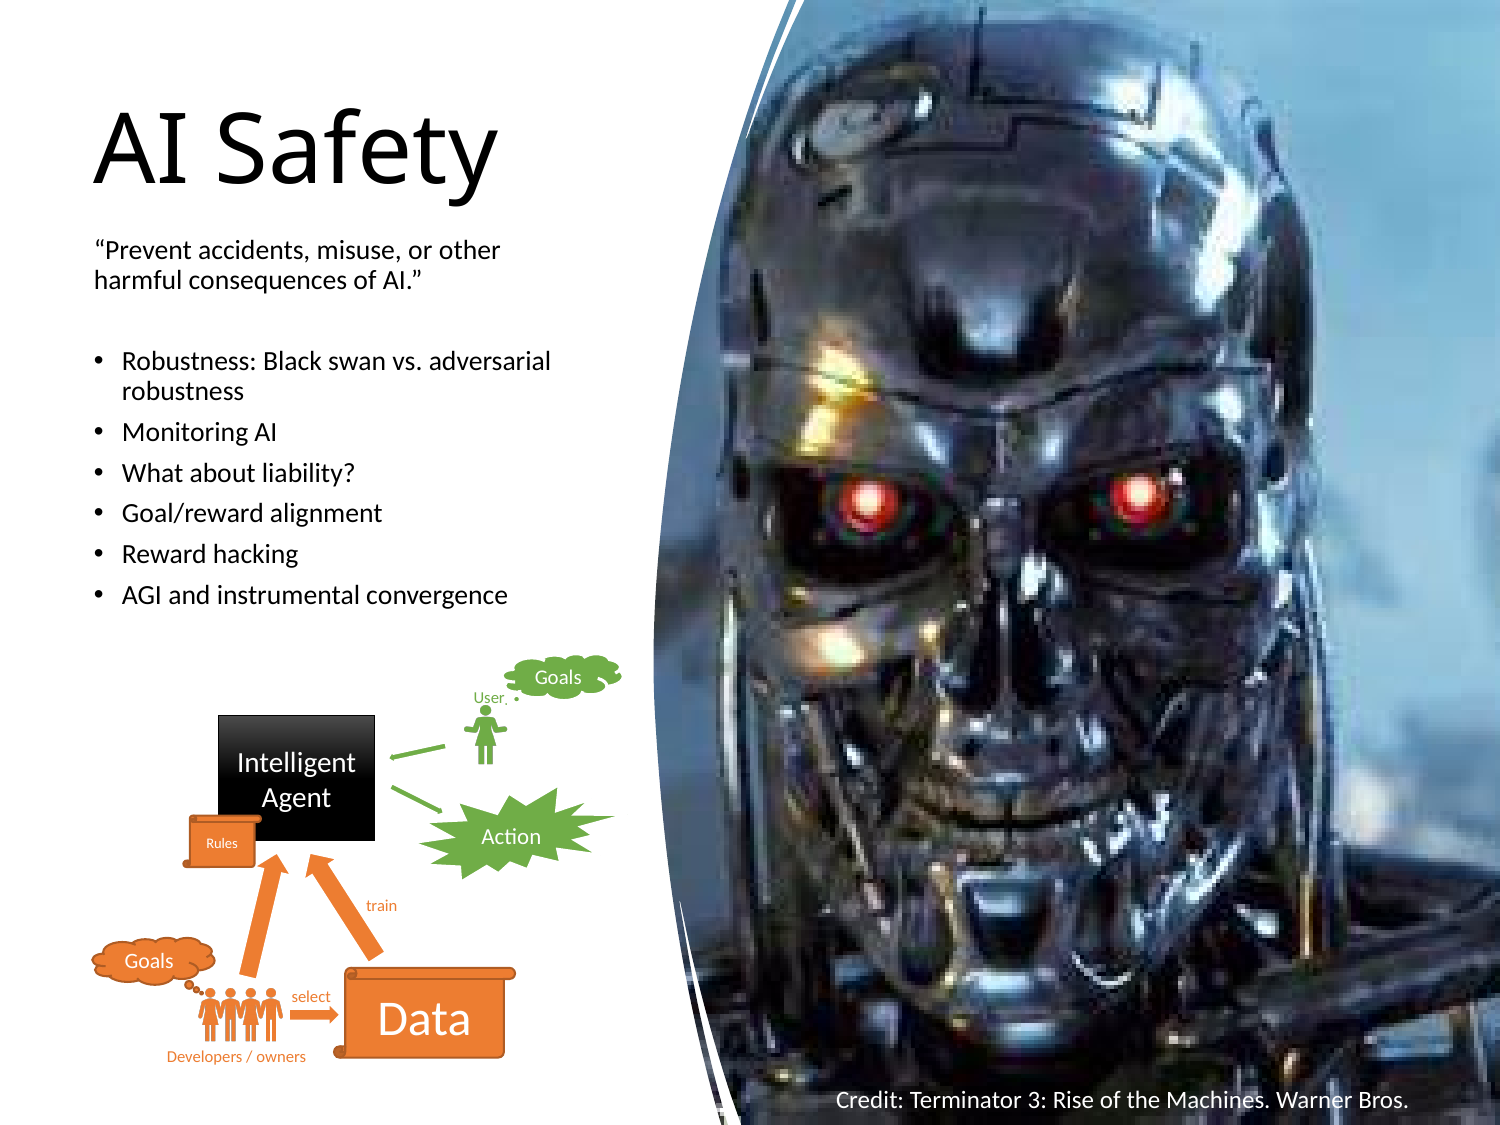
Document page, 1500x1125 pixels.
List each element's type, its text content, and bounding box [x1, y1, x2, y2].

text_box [92, 653, 624, 1073]
picture [653, 0, 1500, 1125]
list “Prevent accidents, misuse, or other harmful consequences of AI.” Robustness: Black swan vs. adversarial robustness Monitoring AI What about liability? Goal/reward alignment Reward hacking AGI and instrumental convergence [78, 228, 601, 618]
title AI Safety [78, 53, 617, 213]
